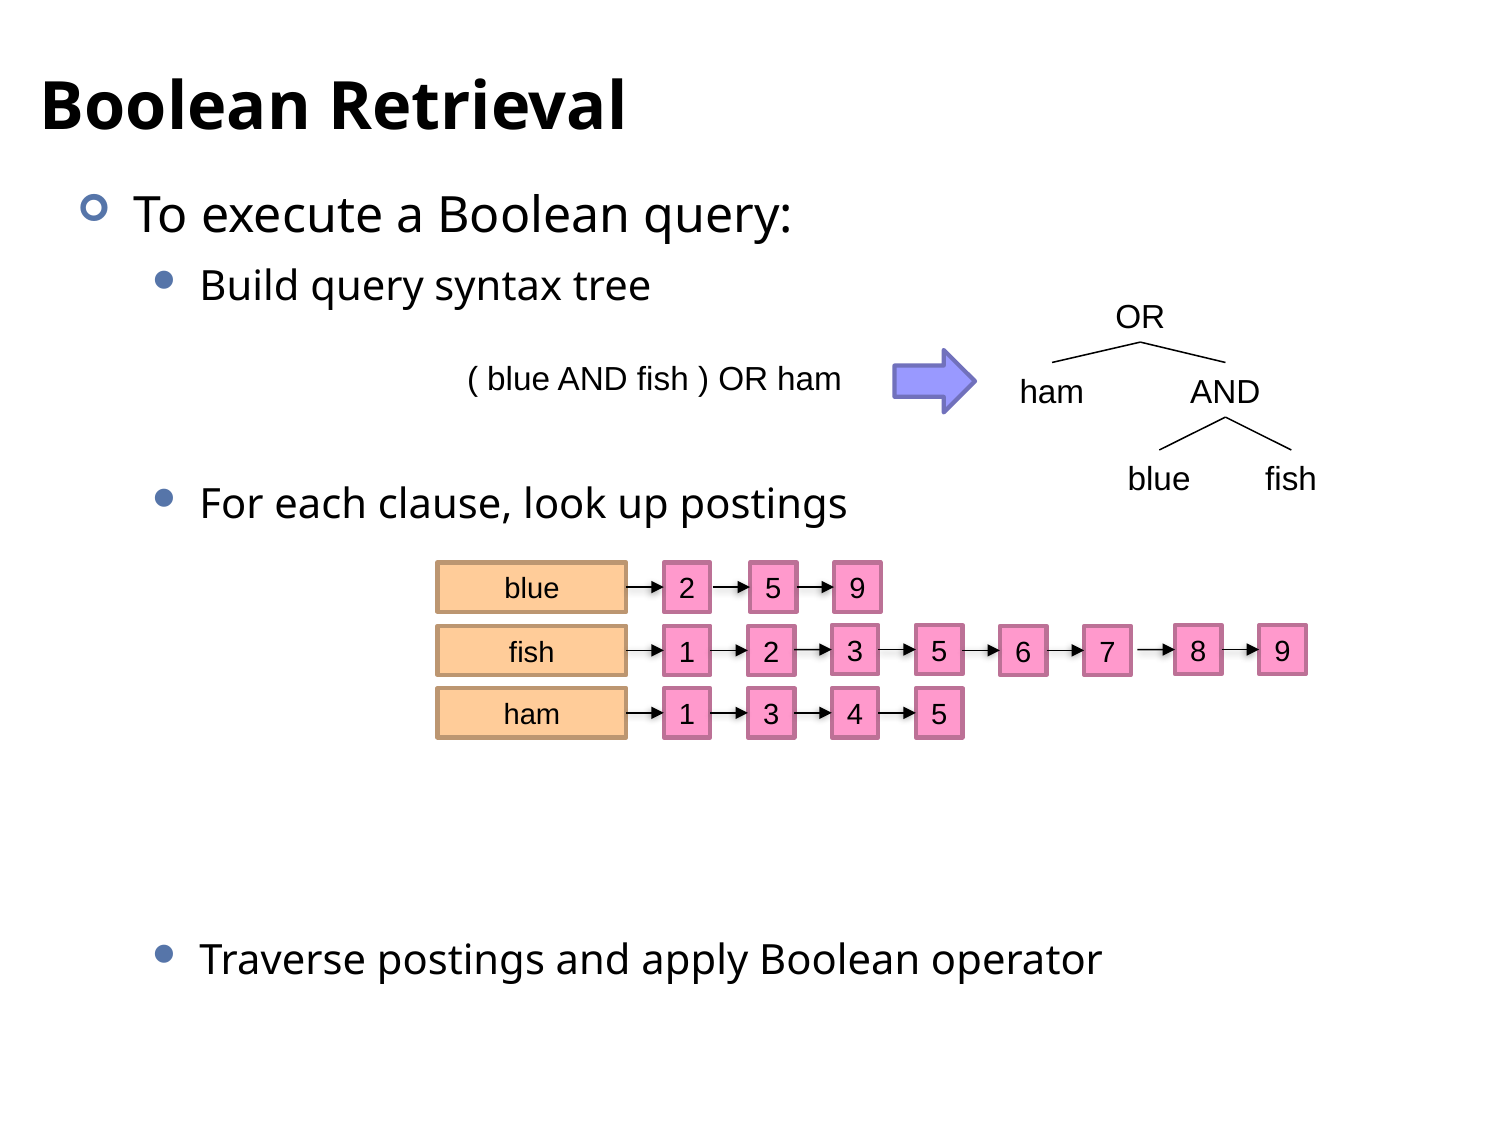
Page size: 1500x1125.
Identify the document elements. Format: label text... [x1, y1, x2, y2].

text_box [892, 348, 978, 415]
title Boolean Retrieval [24, 18, 1451, 188]
text_box ( blue AND fish ) OR ham [452, 349, 858, 405]
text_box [437, 562, 1306, 738]
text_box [1003, 287, 1333, 506]
list To execute a Boolean query: Build query syntax tree For each clause, look up postings Traverse postings and apply Boolean operator [62, 174, 1451, 1013]
